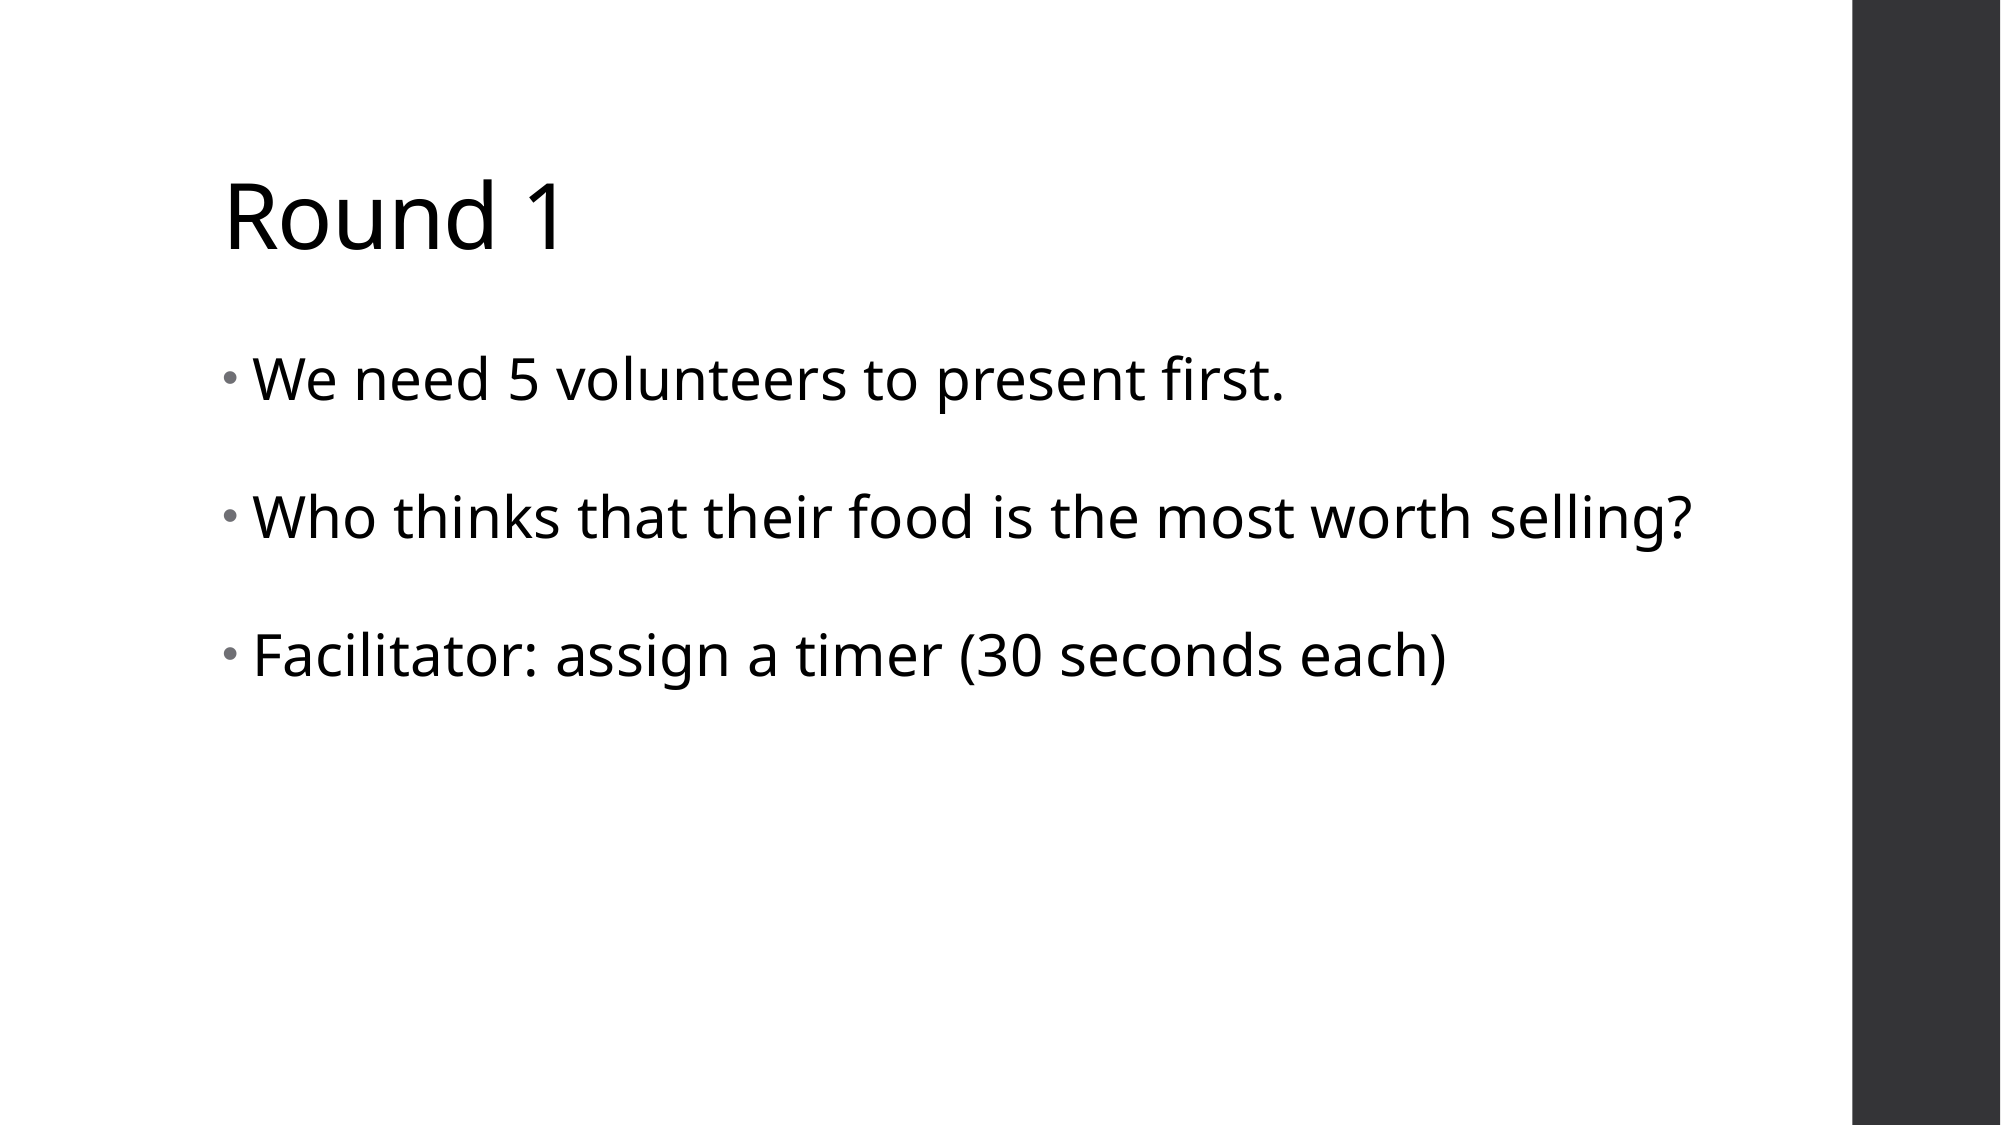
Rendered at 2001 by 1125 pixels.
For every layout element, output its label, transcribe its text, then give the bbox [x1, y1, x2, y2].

list We need 5 volunteers to present first. Who thinks that their food is the most worth selling? Facilitator: assign a timer (30 seconds each) [206, 299, 1713, 1014]
title Round 1 [206, 60, 1797, 278]
